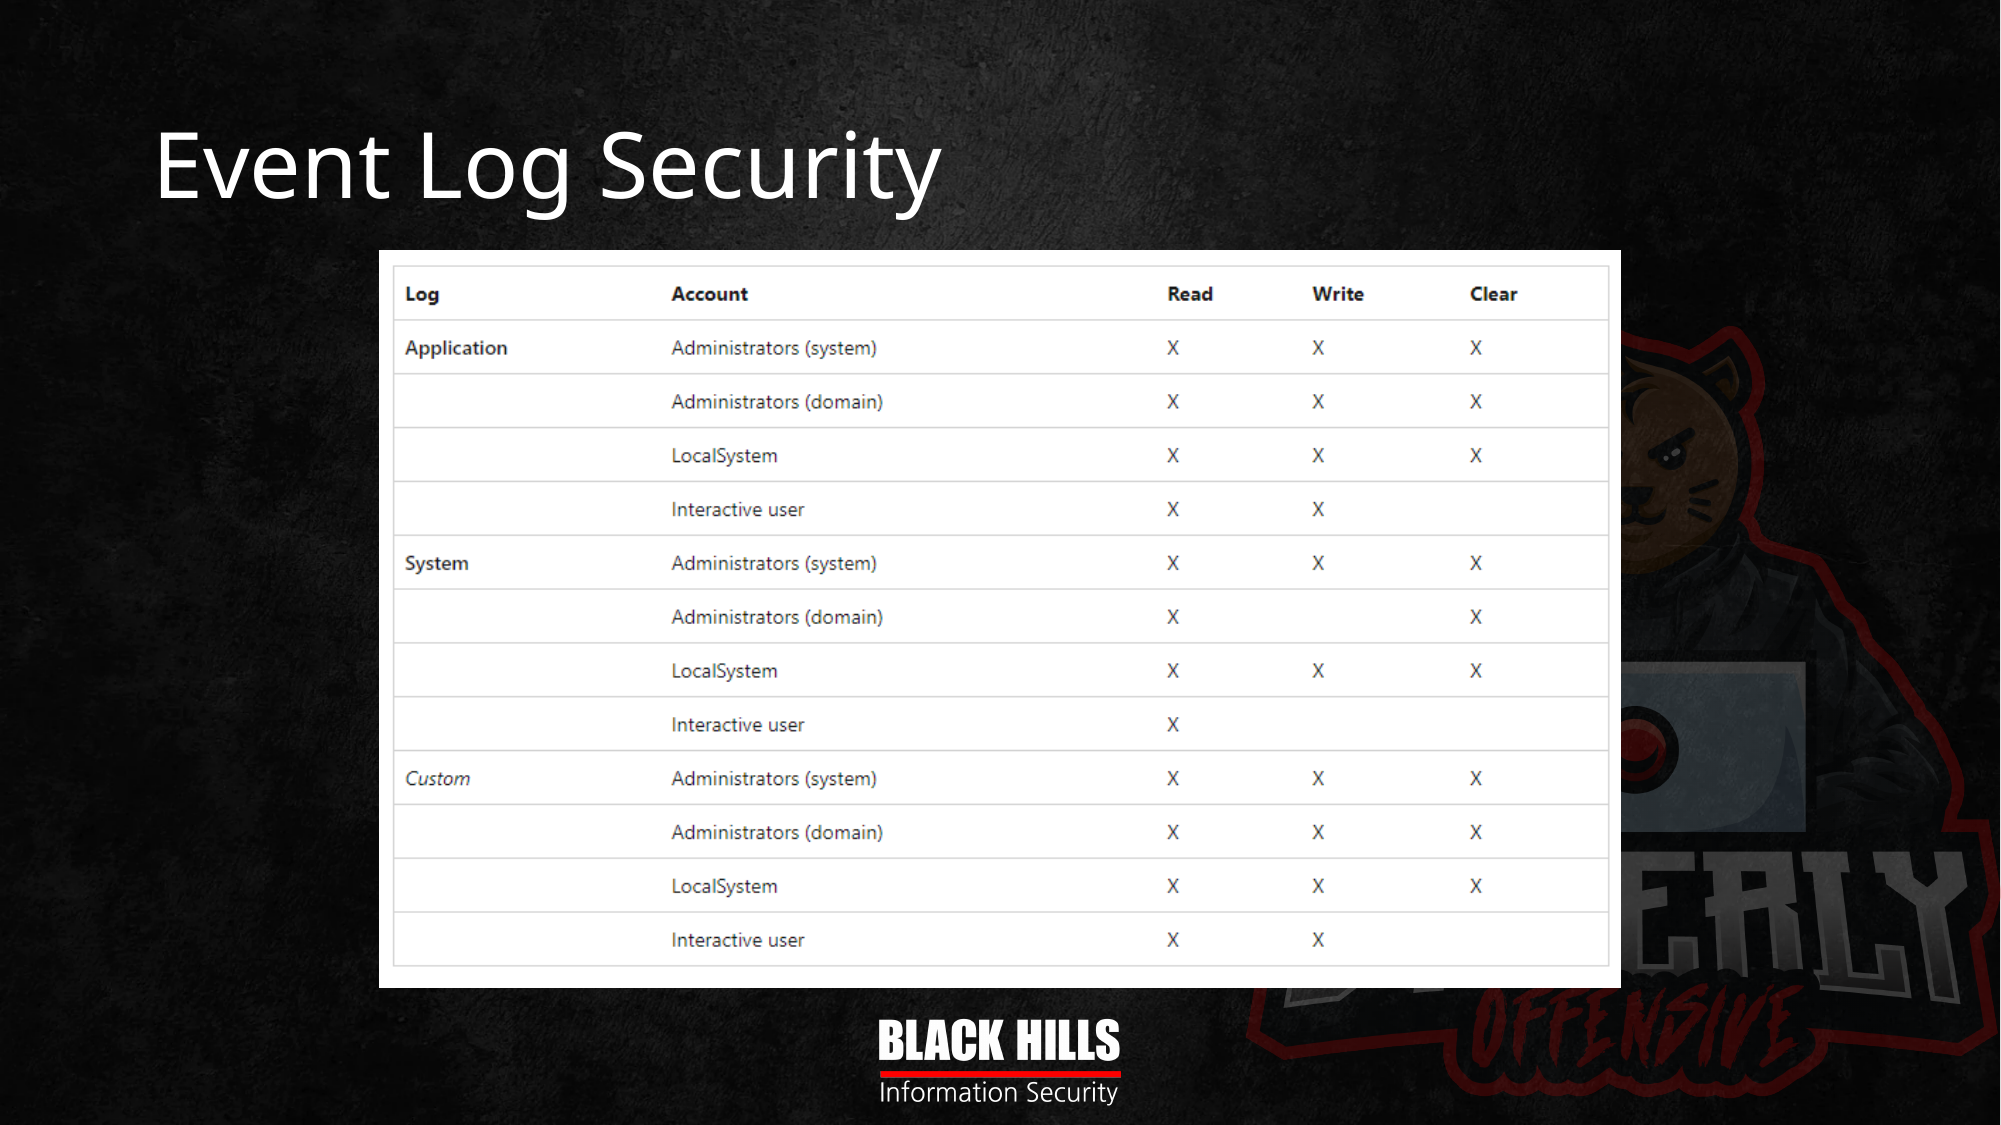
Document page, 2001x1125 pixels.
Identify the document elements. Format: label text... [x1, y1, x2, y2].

title Event Log Security [137, 59, 1863, 278]
picture [0, 0, 2001, 1125]
